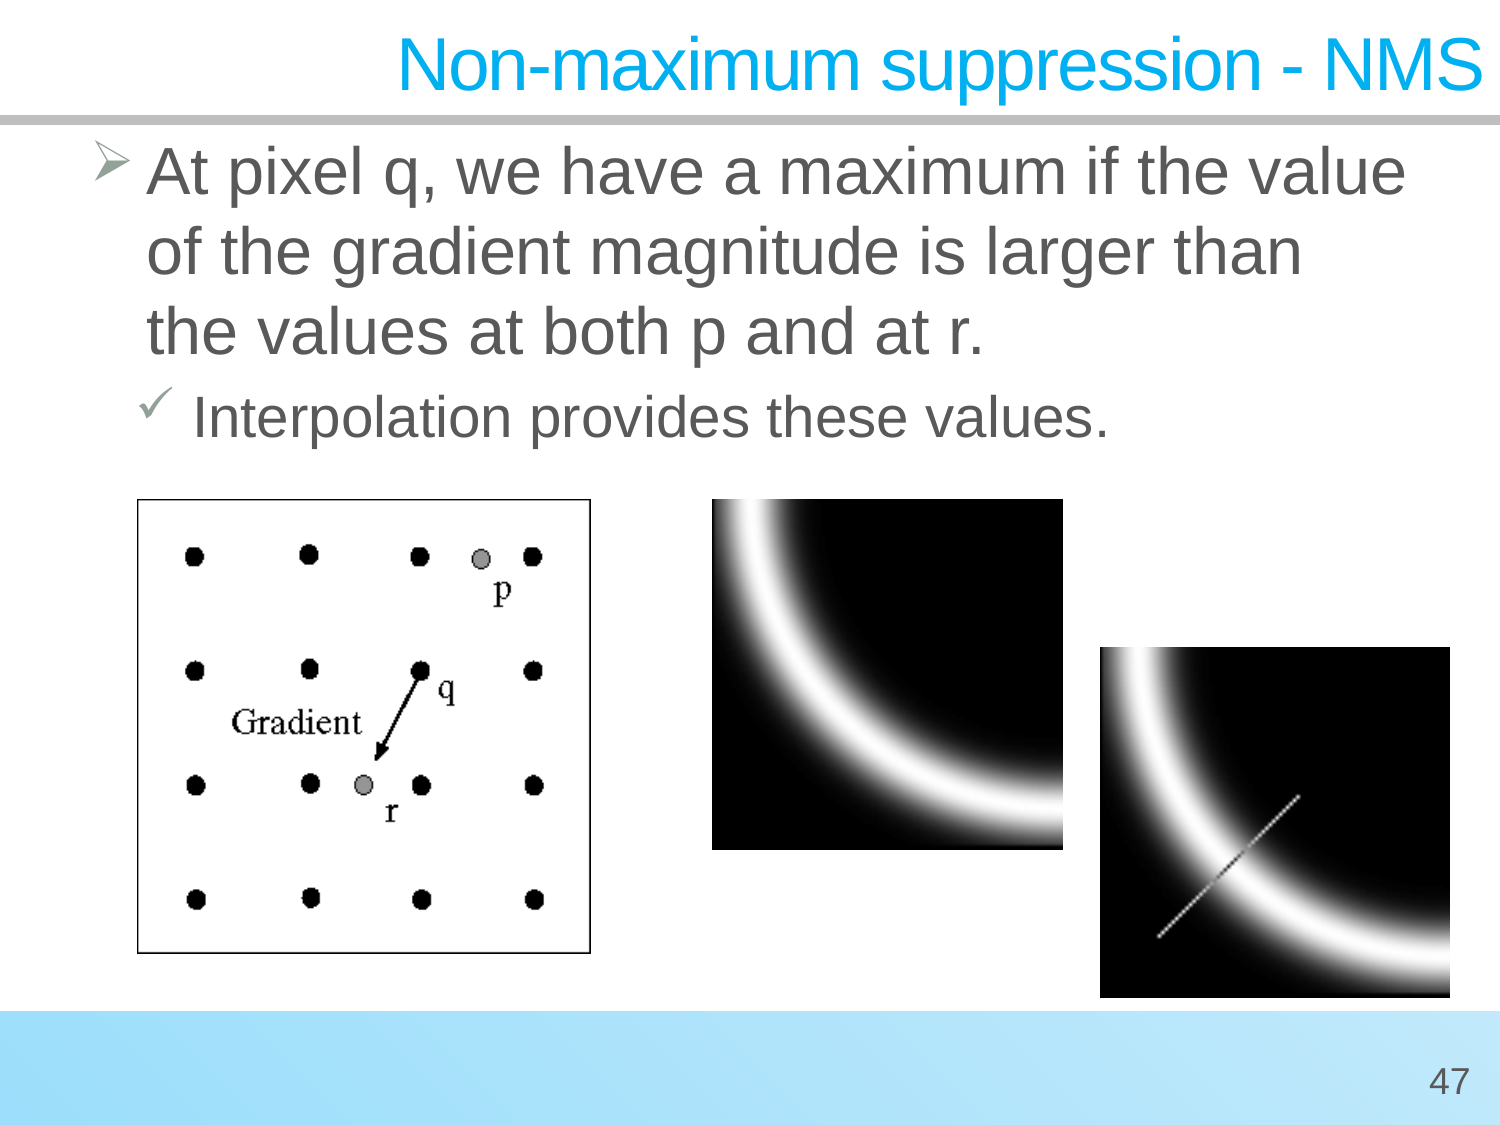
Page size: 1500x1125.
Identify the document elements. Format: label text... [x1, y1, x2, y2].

picture [137, 499, 591, 954]
picture [712, 499, 1063, 851]
picture [1099, 647, 1451, 998]
title Non-maximum suppression - NMS [0, 0, 1500, 121]
list At pixel q, we have a maximum if the value of the gradient magnitude is larger than the values at both p and at r. Interpolation provides these values. [75, 120, 1425, 1012]
